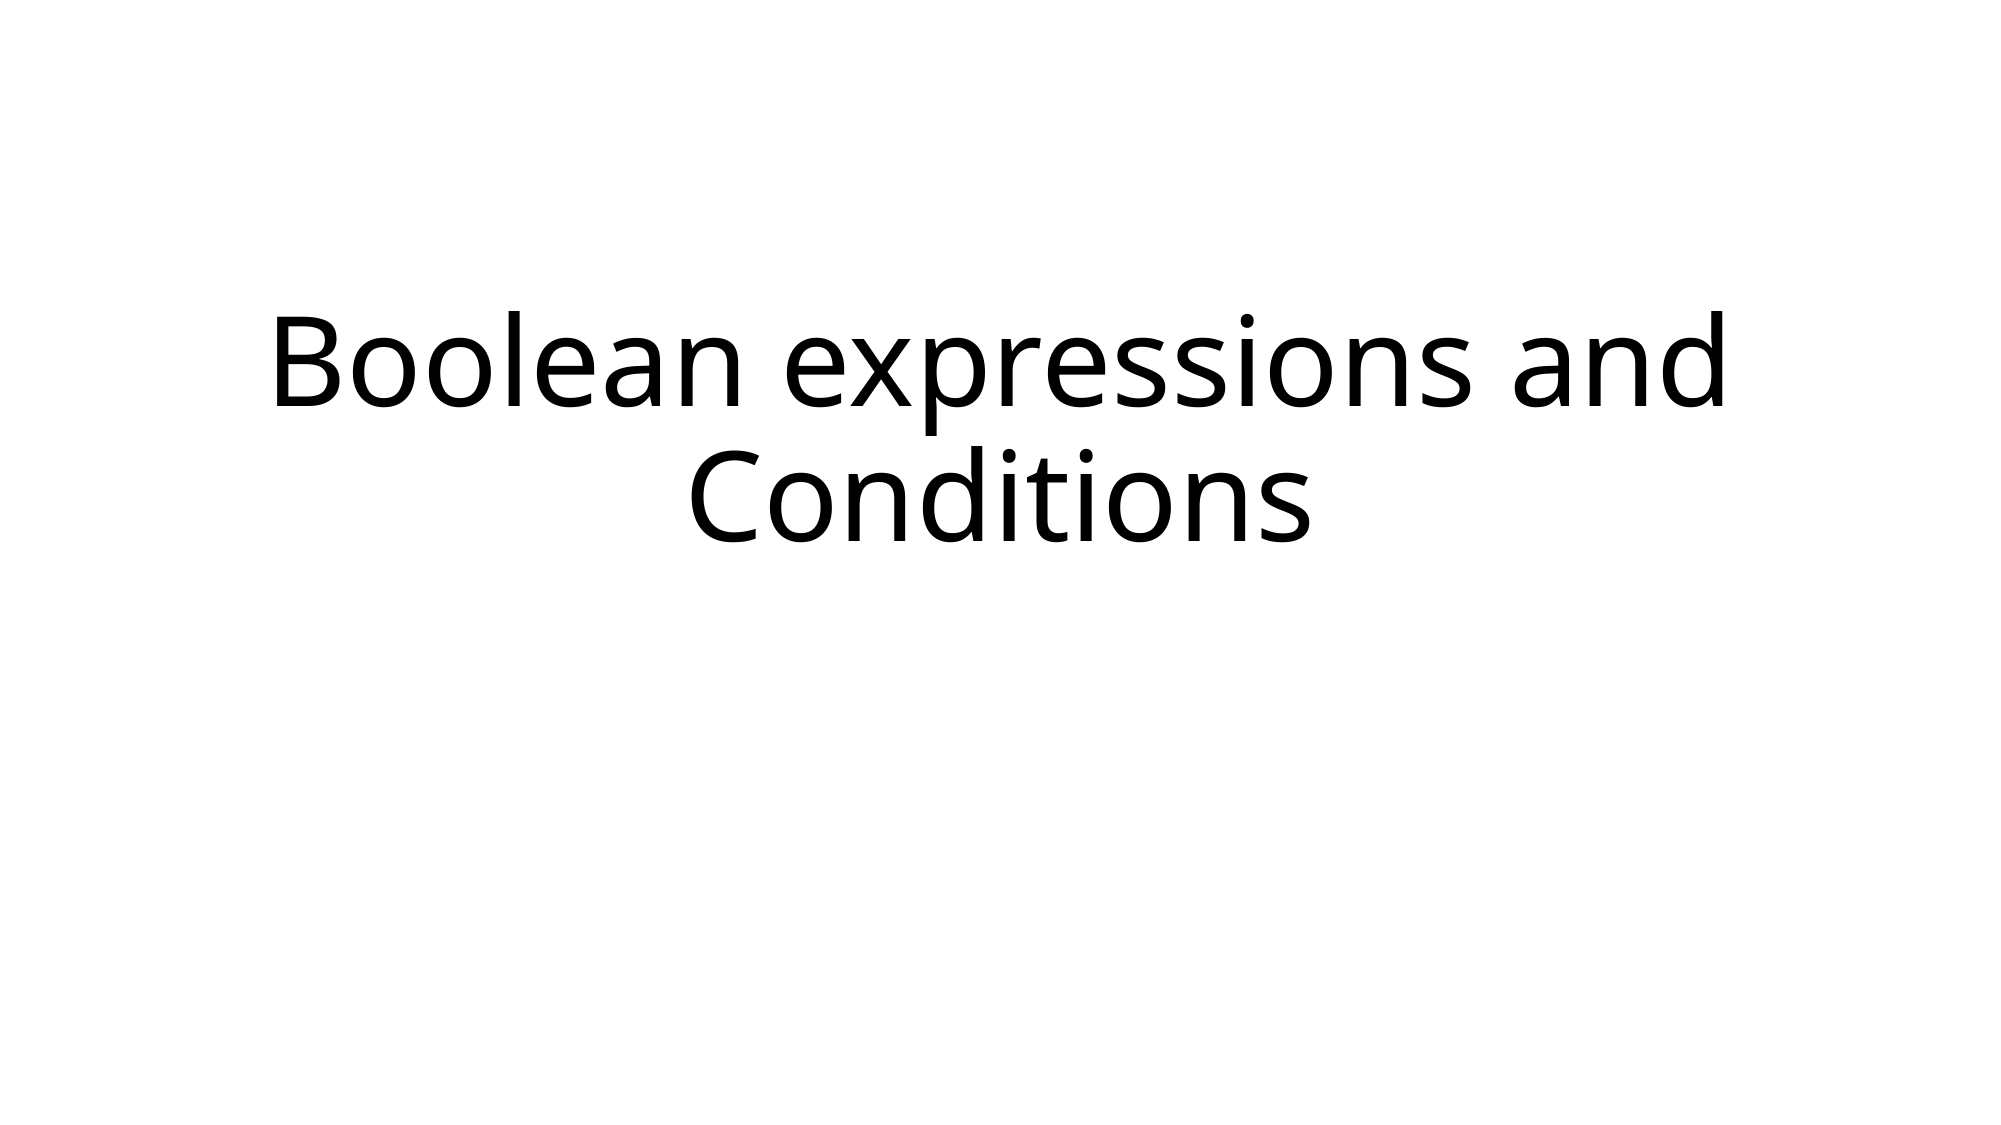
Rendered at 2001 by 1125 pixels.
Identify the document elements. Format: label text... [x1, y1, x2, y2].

title Boolean expressions and Conditions [249, 184, 1750, 576]
